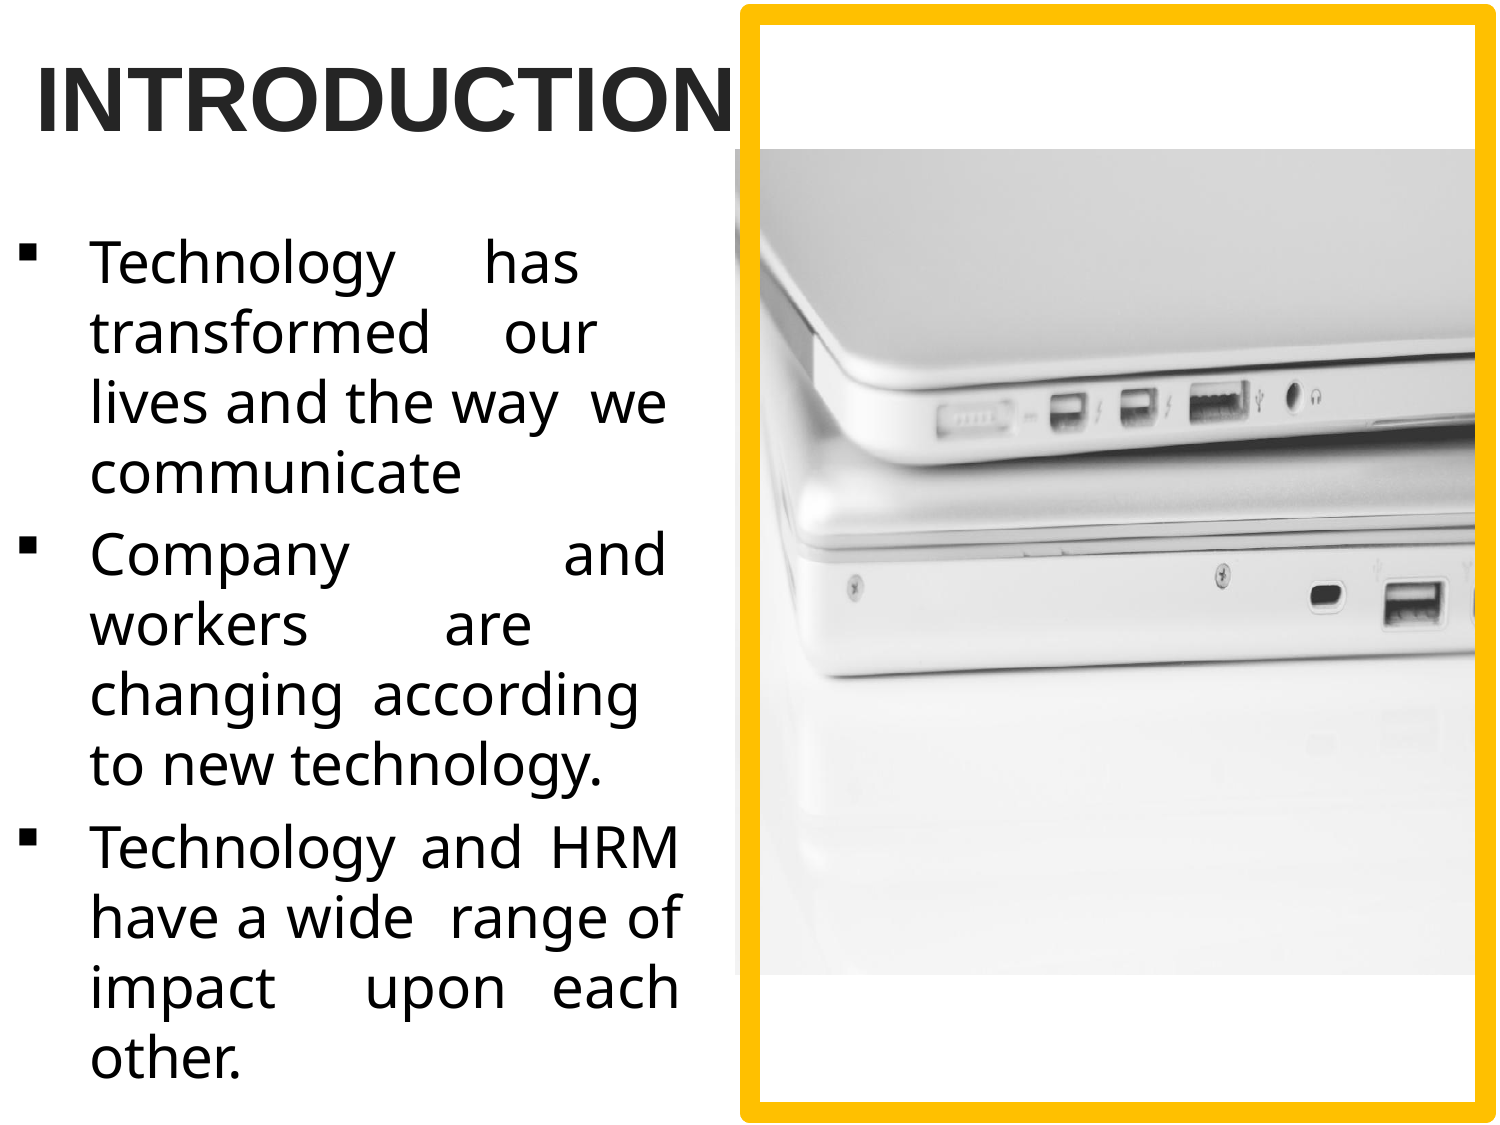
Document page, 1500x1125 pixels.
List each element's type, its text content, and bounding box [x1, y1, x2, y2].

picture [735, 150, 740, 975]
picture [760, 149, 1475, 975]
text_box INTRODUCTION [33, 37, 799, 150]
text_box Technology has transformed our lives and the way we communicate Company and workers are changing according to new technology. Technology and HRM have a wide range of impact upon each other. [12, 224, 730, 1115]
